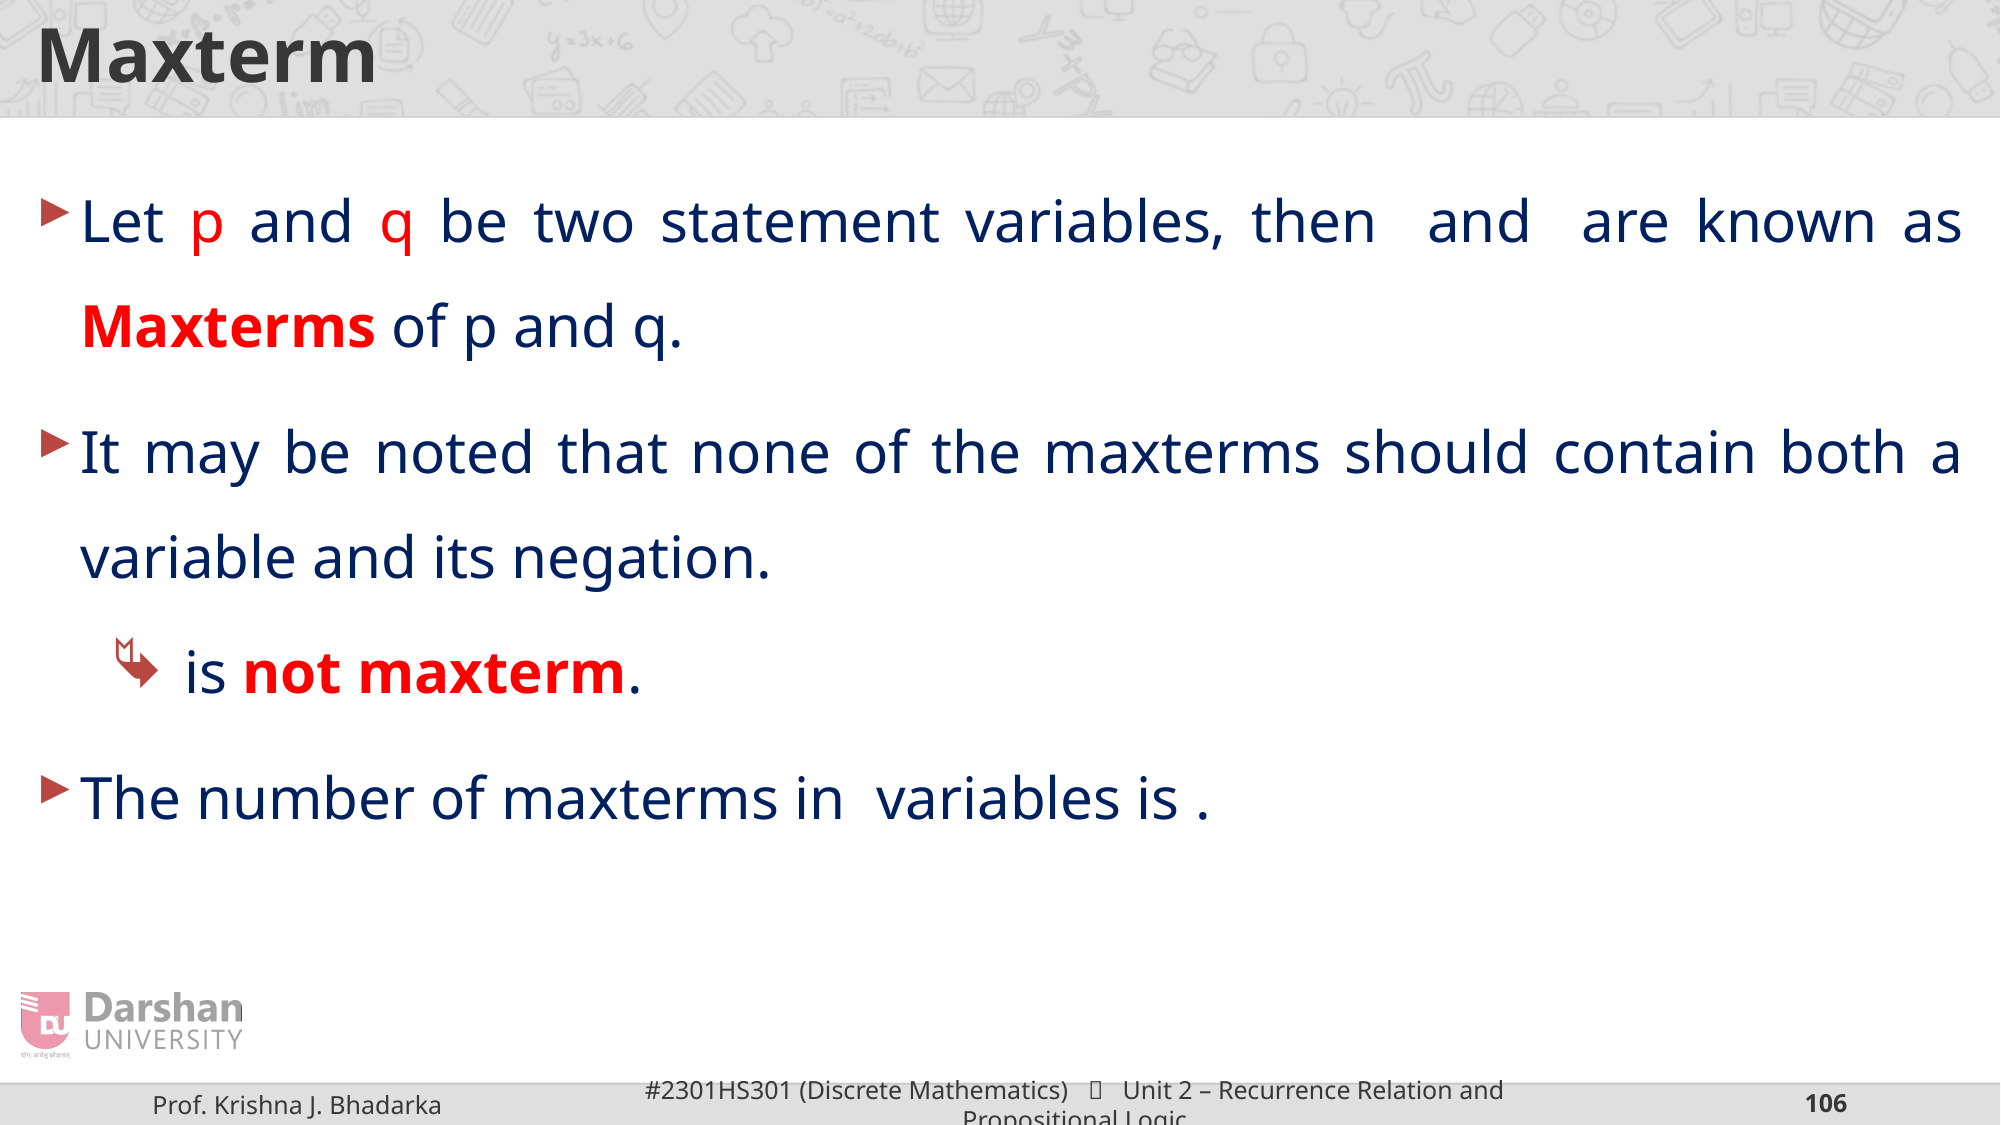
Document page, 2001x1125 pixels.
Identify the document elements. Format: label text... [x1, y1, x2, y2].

title Maxterm [0, 0, 2000, 117]
table_header [21, 992, 242, 1059]
